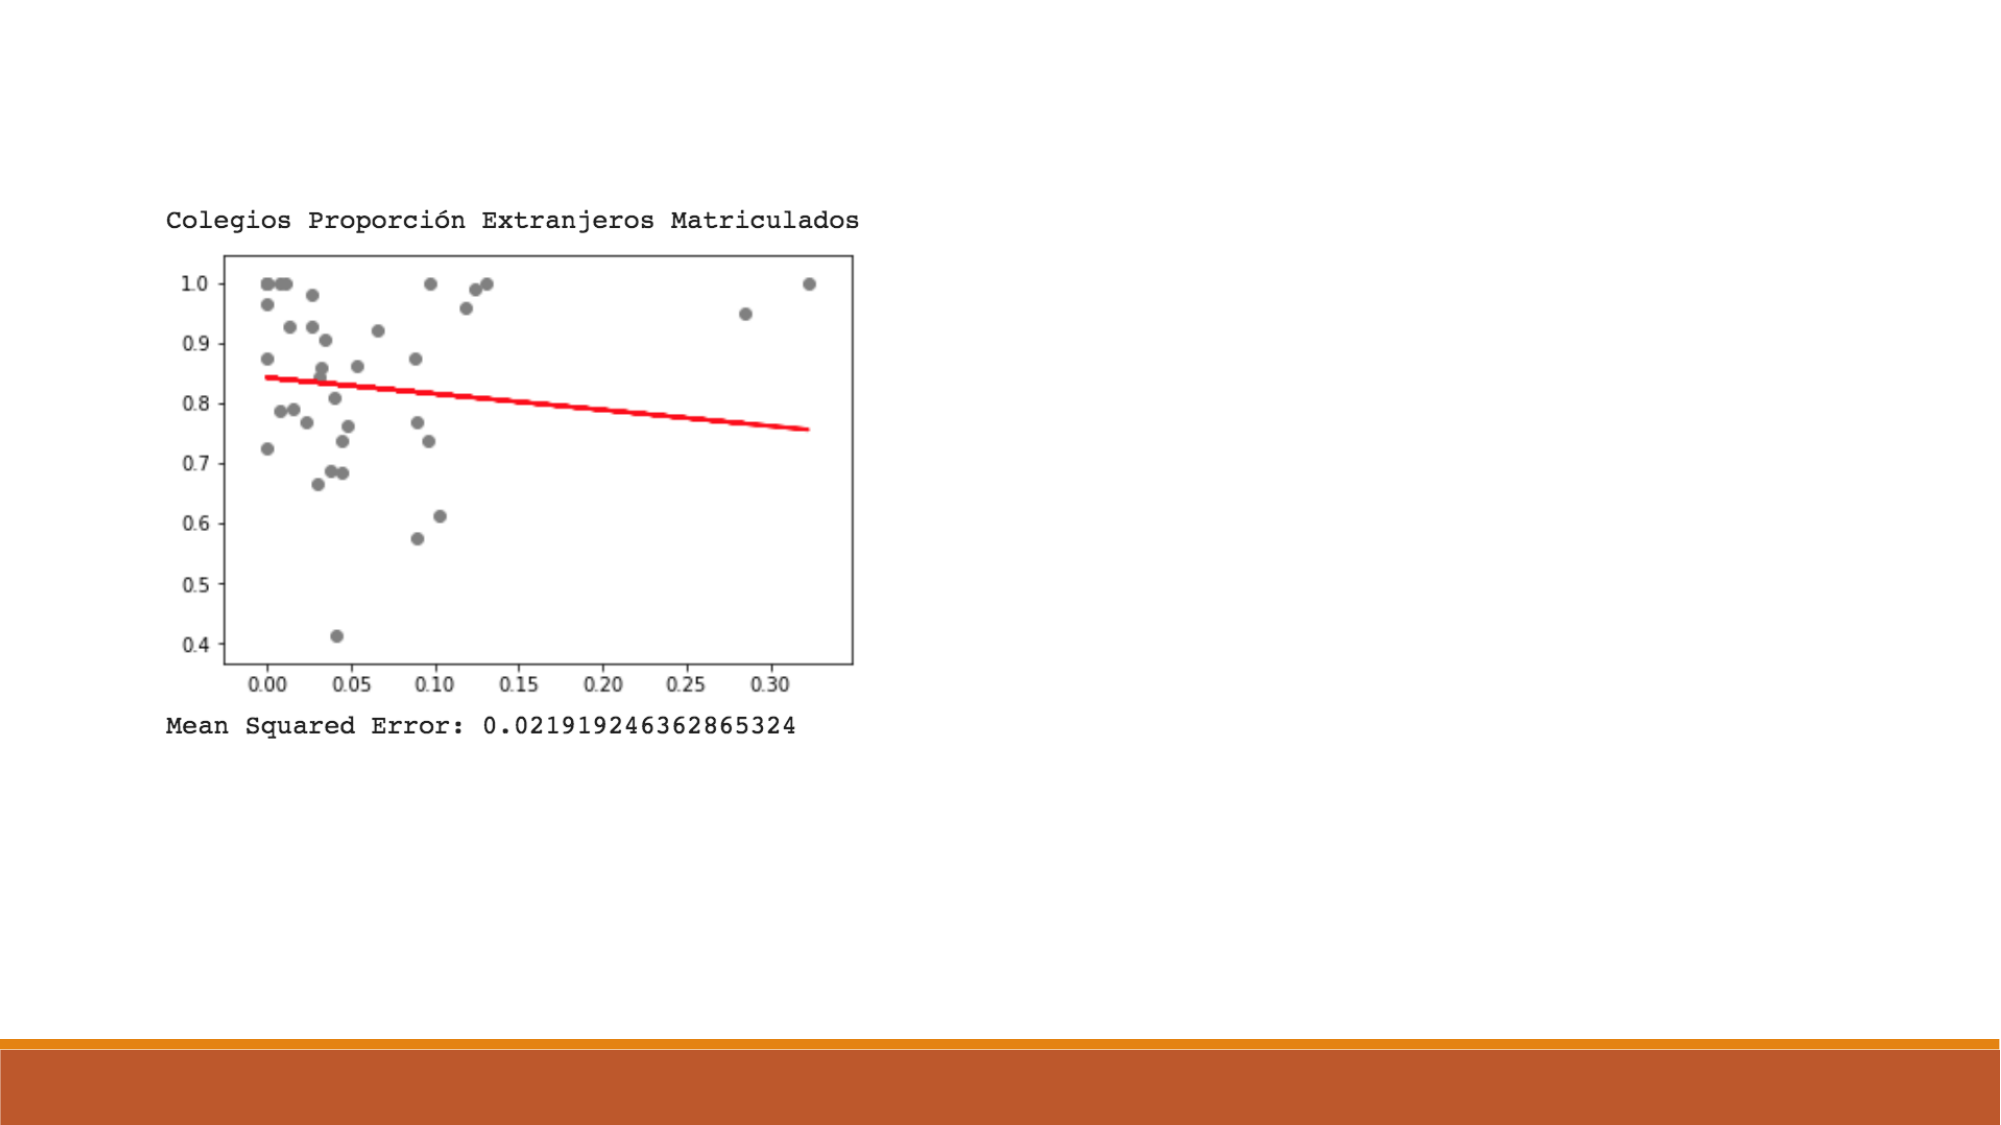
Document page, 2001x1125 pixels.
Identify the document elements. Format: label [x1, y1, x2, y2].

picture [160, 203, 883, 746]
